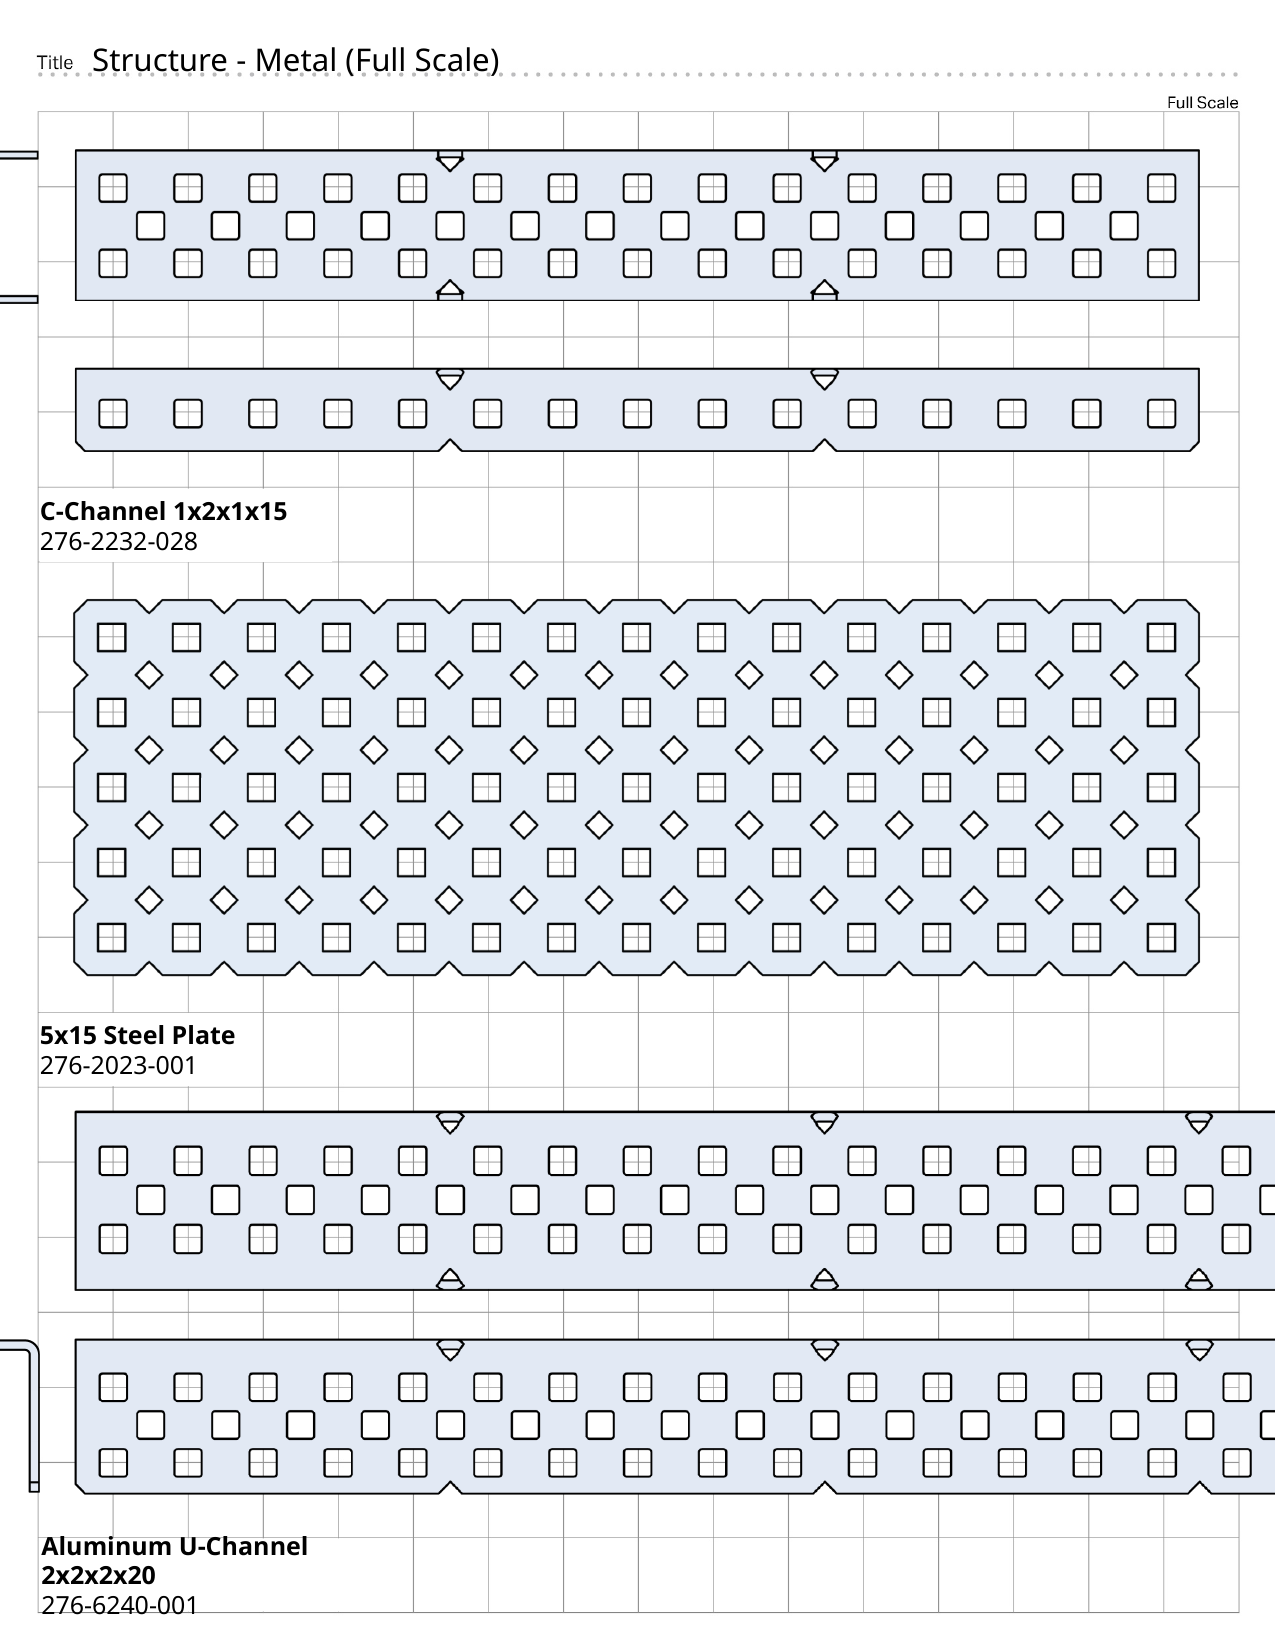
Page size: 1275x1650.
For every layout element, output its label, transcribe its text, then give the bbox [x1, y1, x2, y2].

title Structure - Metal (Full Scale) [92, 40, 1241, 75]
text_box C-Channel 1x2x1x15 276-2232-028 [39, 488, 333, 563]
text_box Aluminum U-Channel 2x2x2x20 276-6240-001 [41, 1538, 407, 1612]
text_box 5x15 Steel Plate 276-2023-001 [40, 1012, 260, 1087]
picture [0, 0, 1275, 1650]
